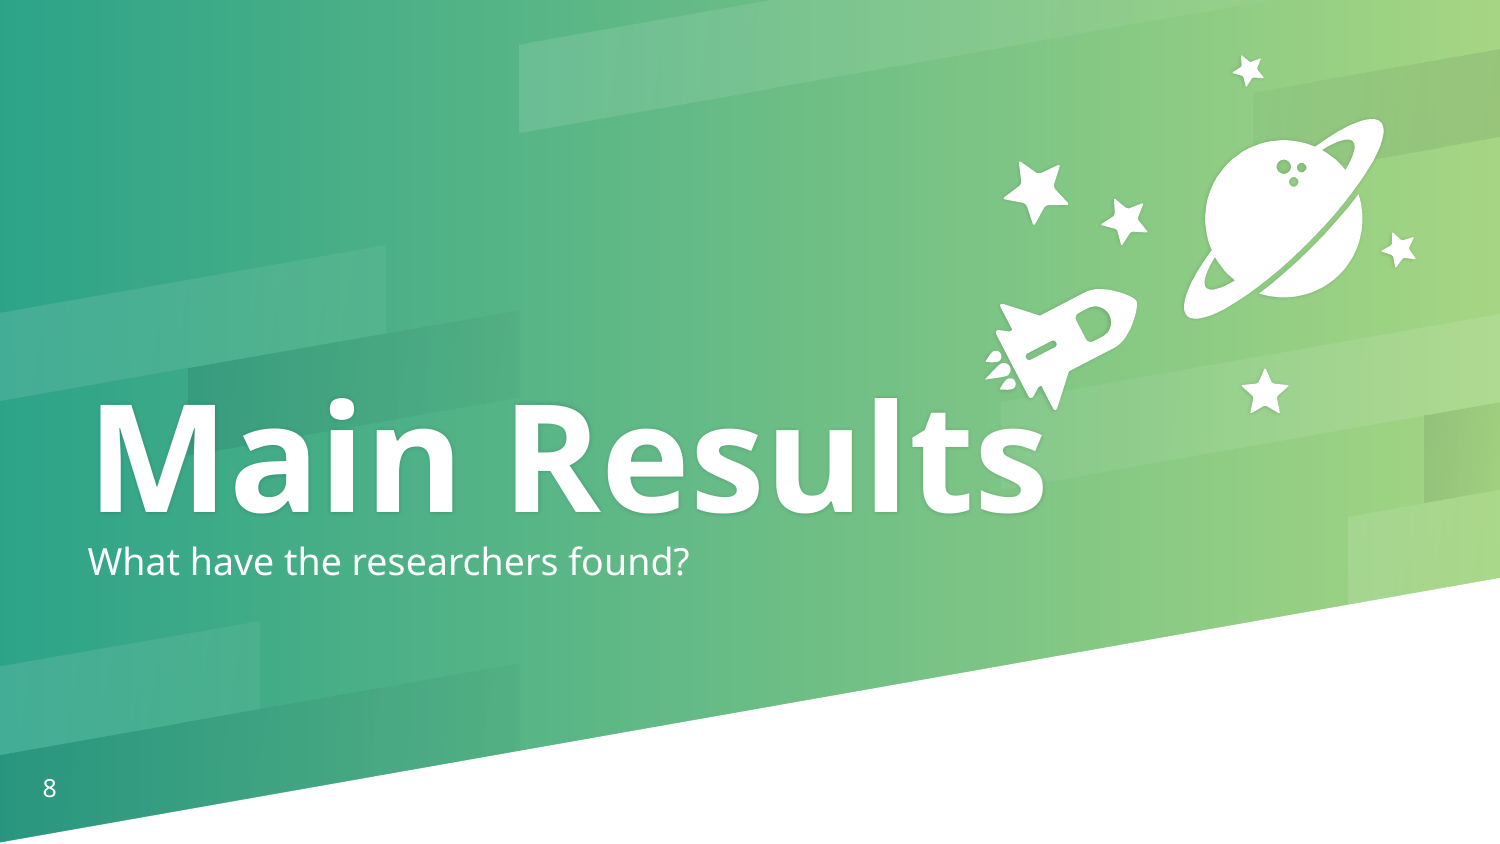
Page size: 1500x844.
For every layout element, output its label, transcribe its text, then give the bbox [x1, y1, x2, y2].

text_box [1183, 118, 1384, 319]
text_box [1241, 368, 1289, 414]
text_box [1232, 55, 1264, 87]
slide_number ‹#› [42, 766, 122, 807]
title Main Results [87, 357, 1084, 548]
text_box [991, 275, 1124, 408]
text_box [1101, 198, 1148, 246]
text_box [1388, 232, 1416, 268]
text_box [1003, 161, 1069, 225]
subtitle What have the researchers found? [87, 531, 988, 661]
